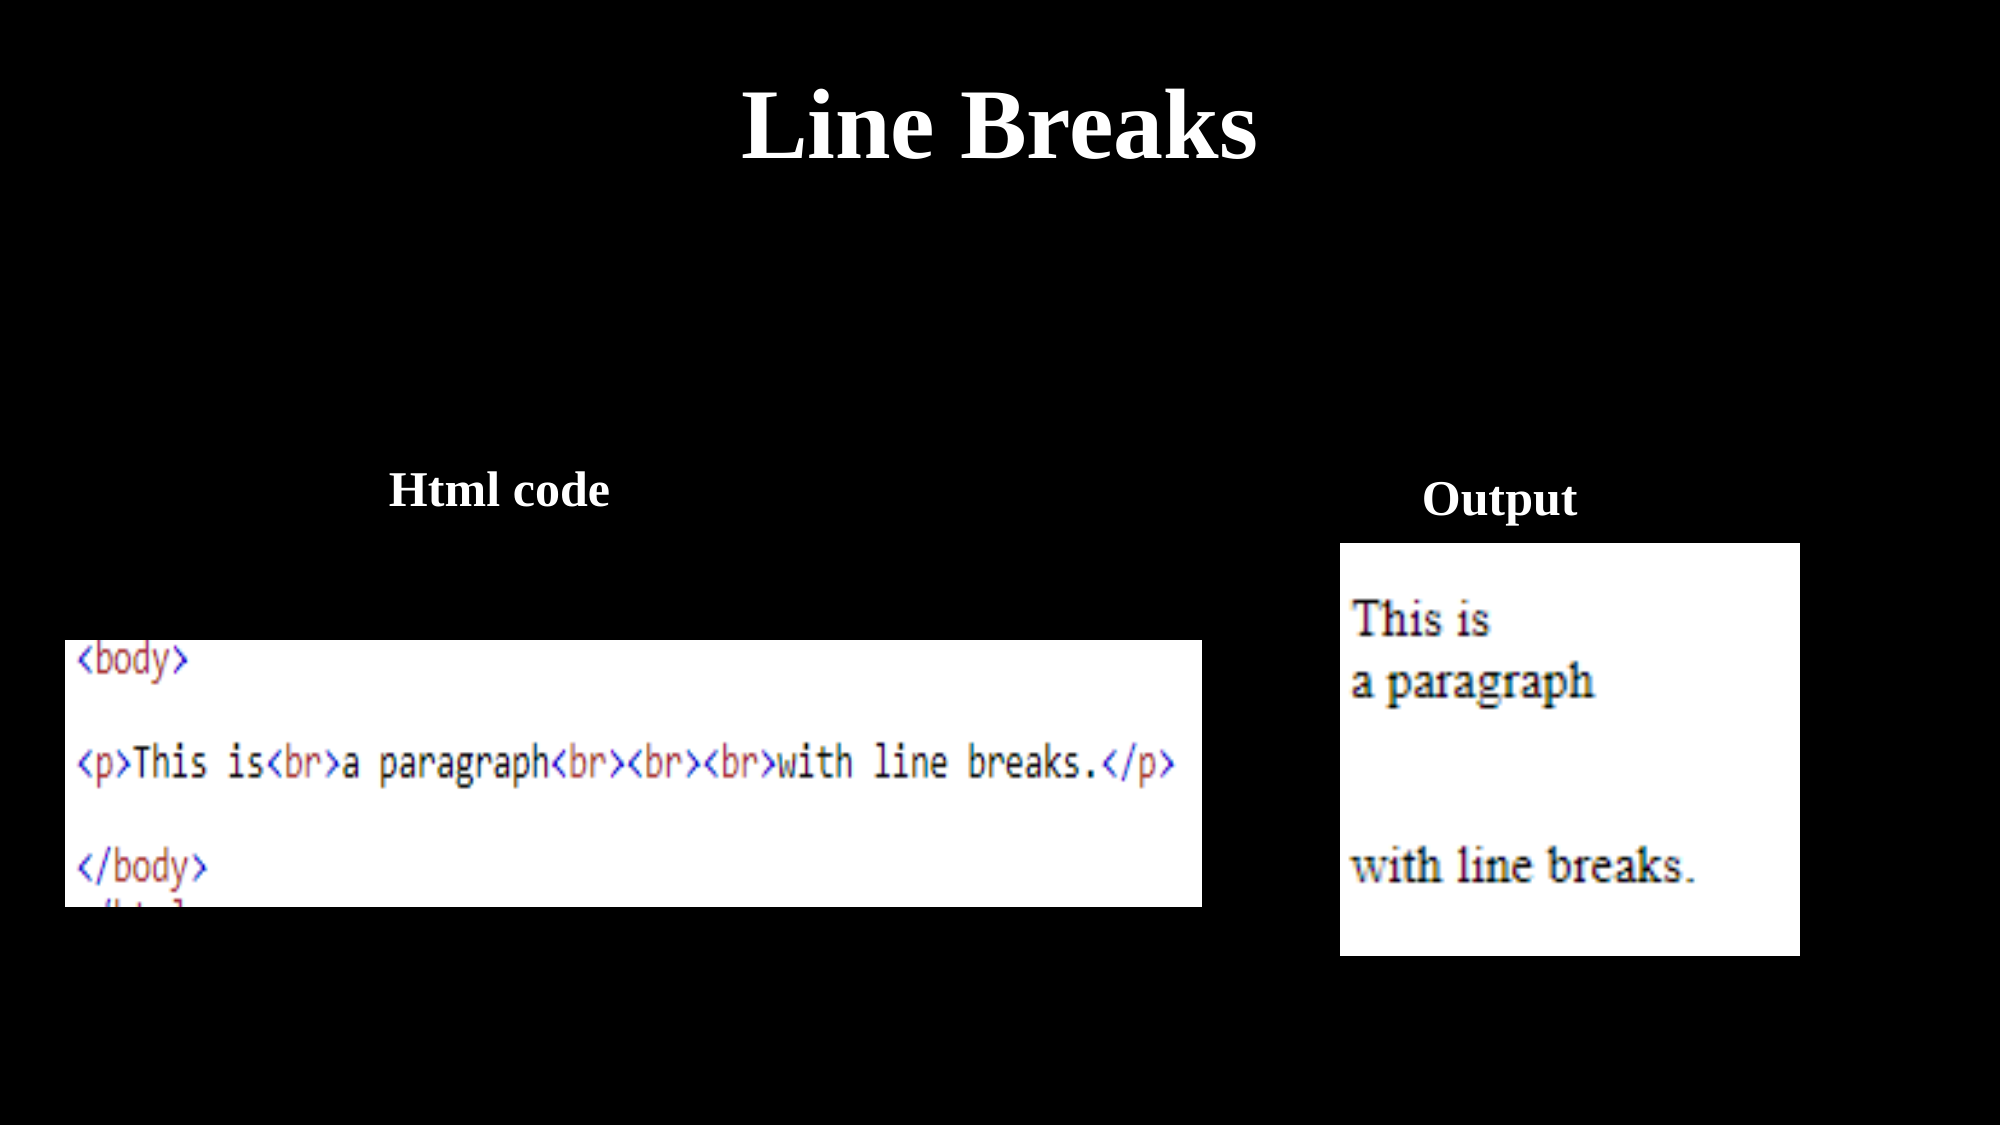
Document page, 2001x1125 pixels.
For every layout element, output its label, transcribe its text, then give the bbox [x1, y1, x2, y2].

picture [1340, 543, 1800, 956]
picture [65, 640, 1202, 907]
title Line Breaks [137, 17, 1863, 235]
text_box Output [999, 458, 2000, 534]
text_box Html code [0, 448, 1000, 524]
